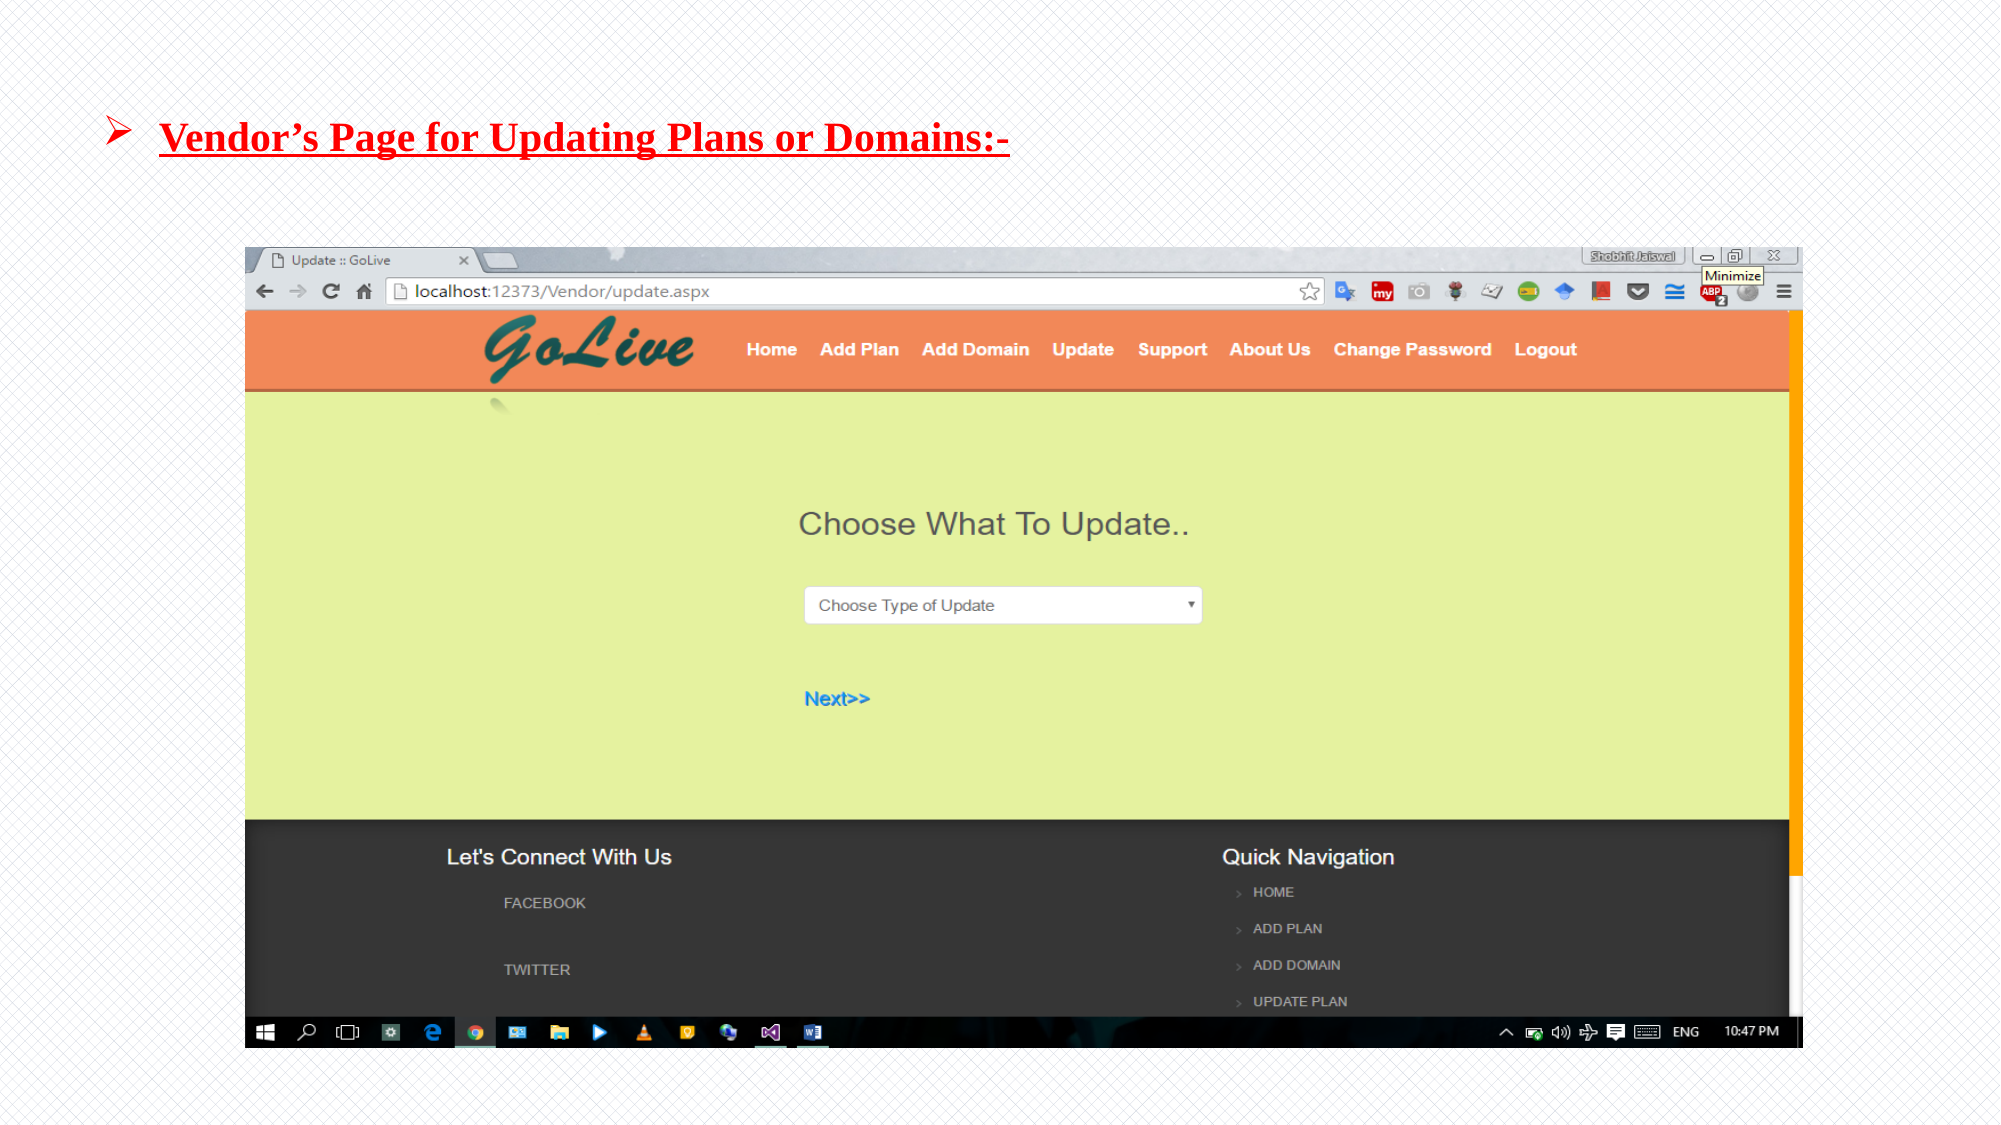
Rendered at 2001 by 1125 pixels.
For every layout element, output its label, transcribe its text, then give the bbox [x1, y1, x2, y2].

text_box Vendor’s Page for Updating Plans or Domains:- [87, 99, 1026, 168]
picture [245, 247, 1803, 1048]
